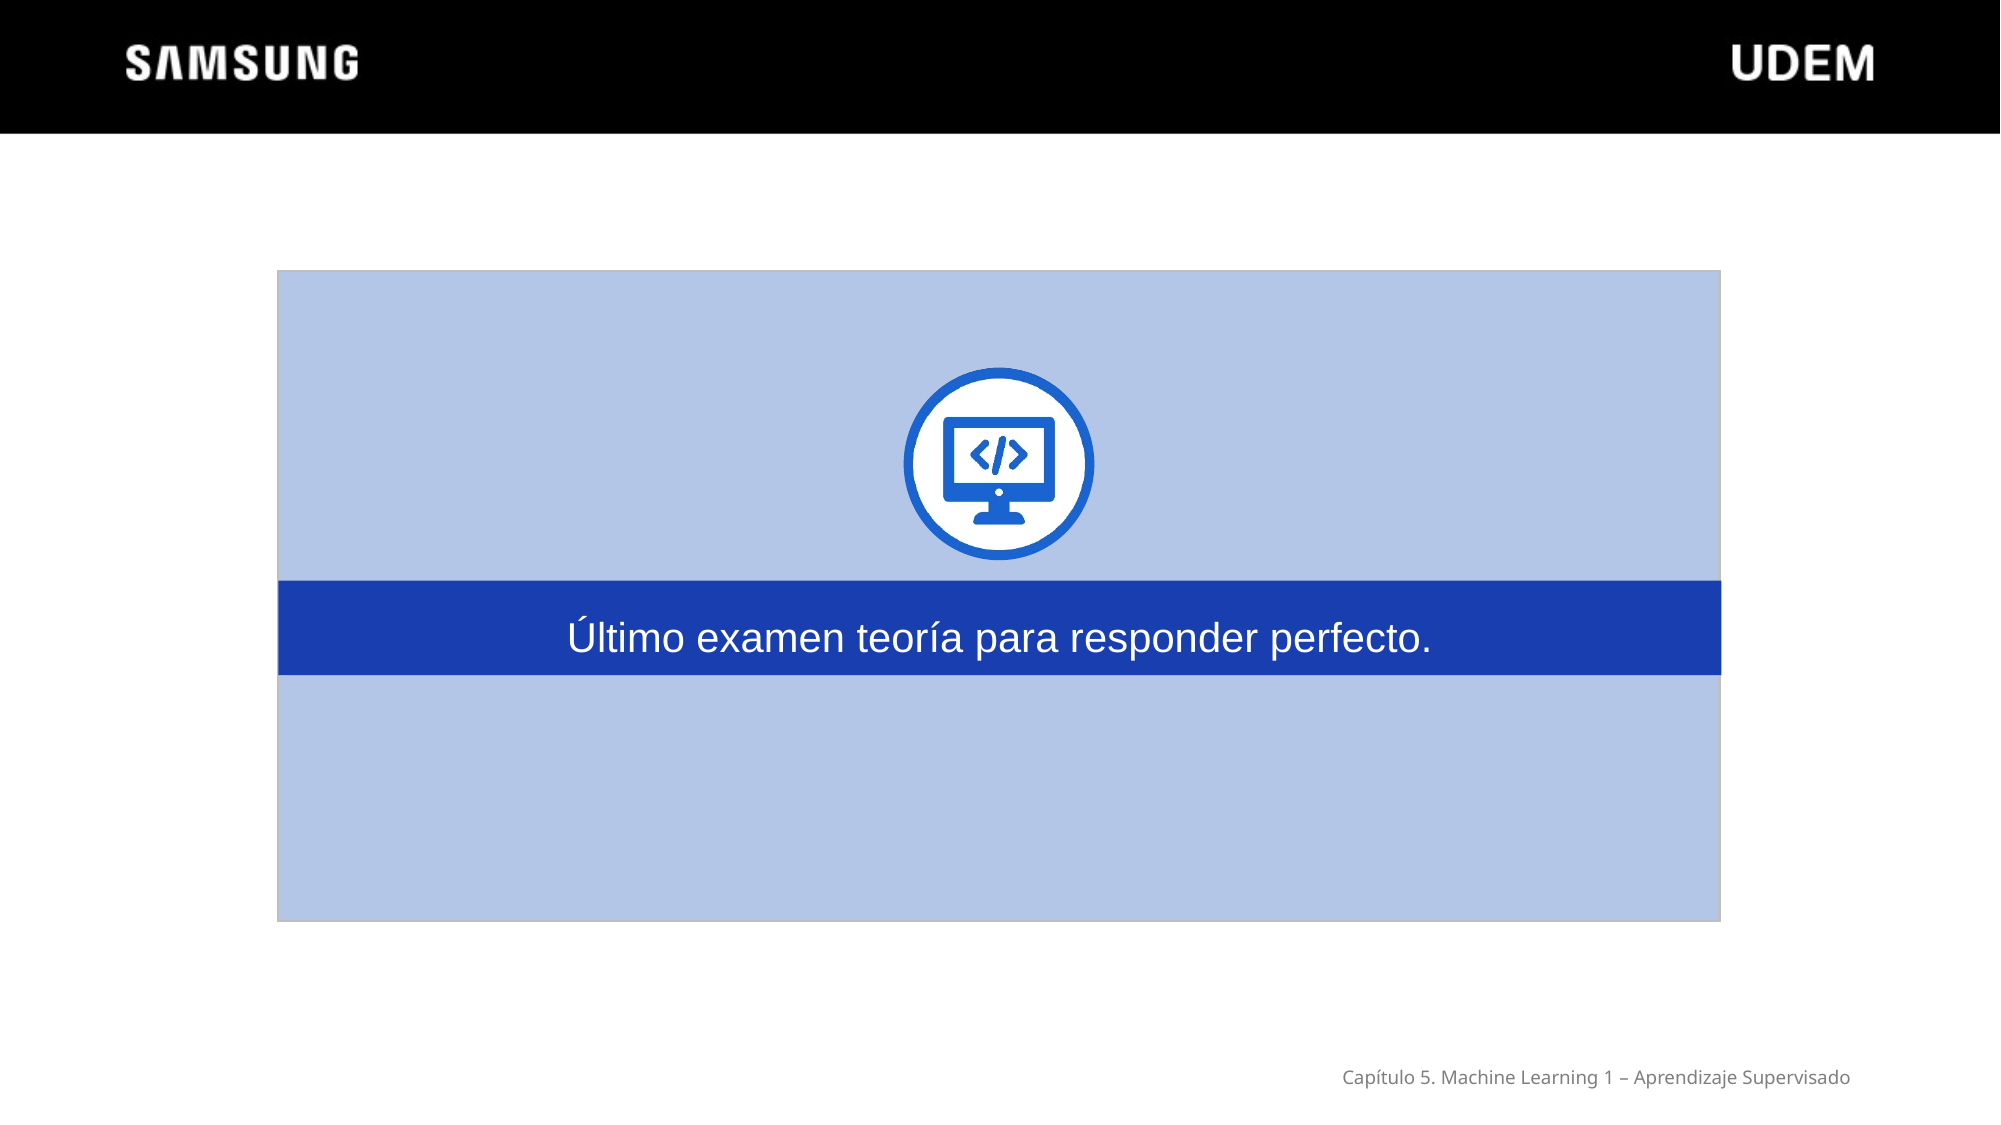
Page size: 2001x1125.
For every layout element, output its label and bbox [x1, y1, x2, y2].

text_box [278, 271, 1722, 922]
picture [0, 0, 2000, 1124]
